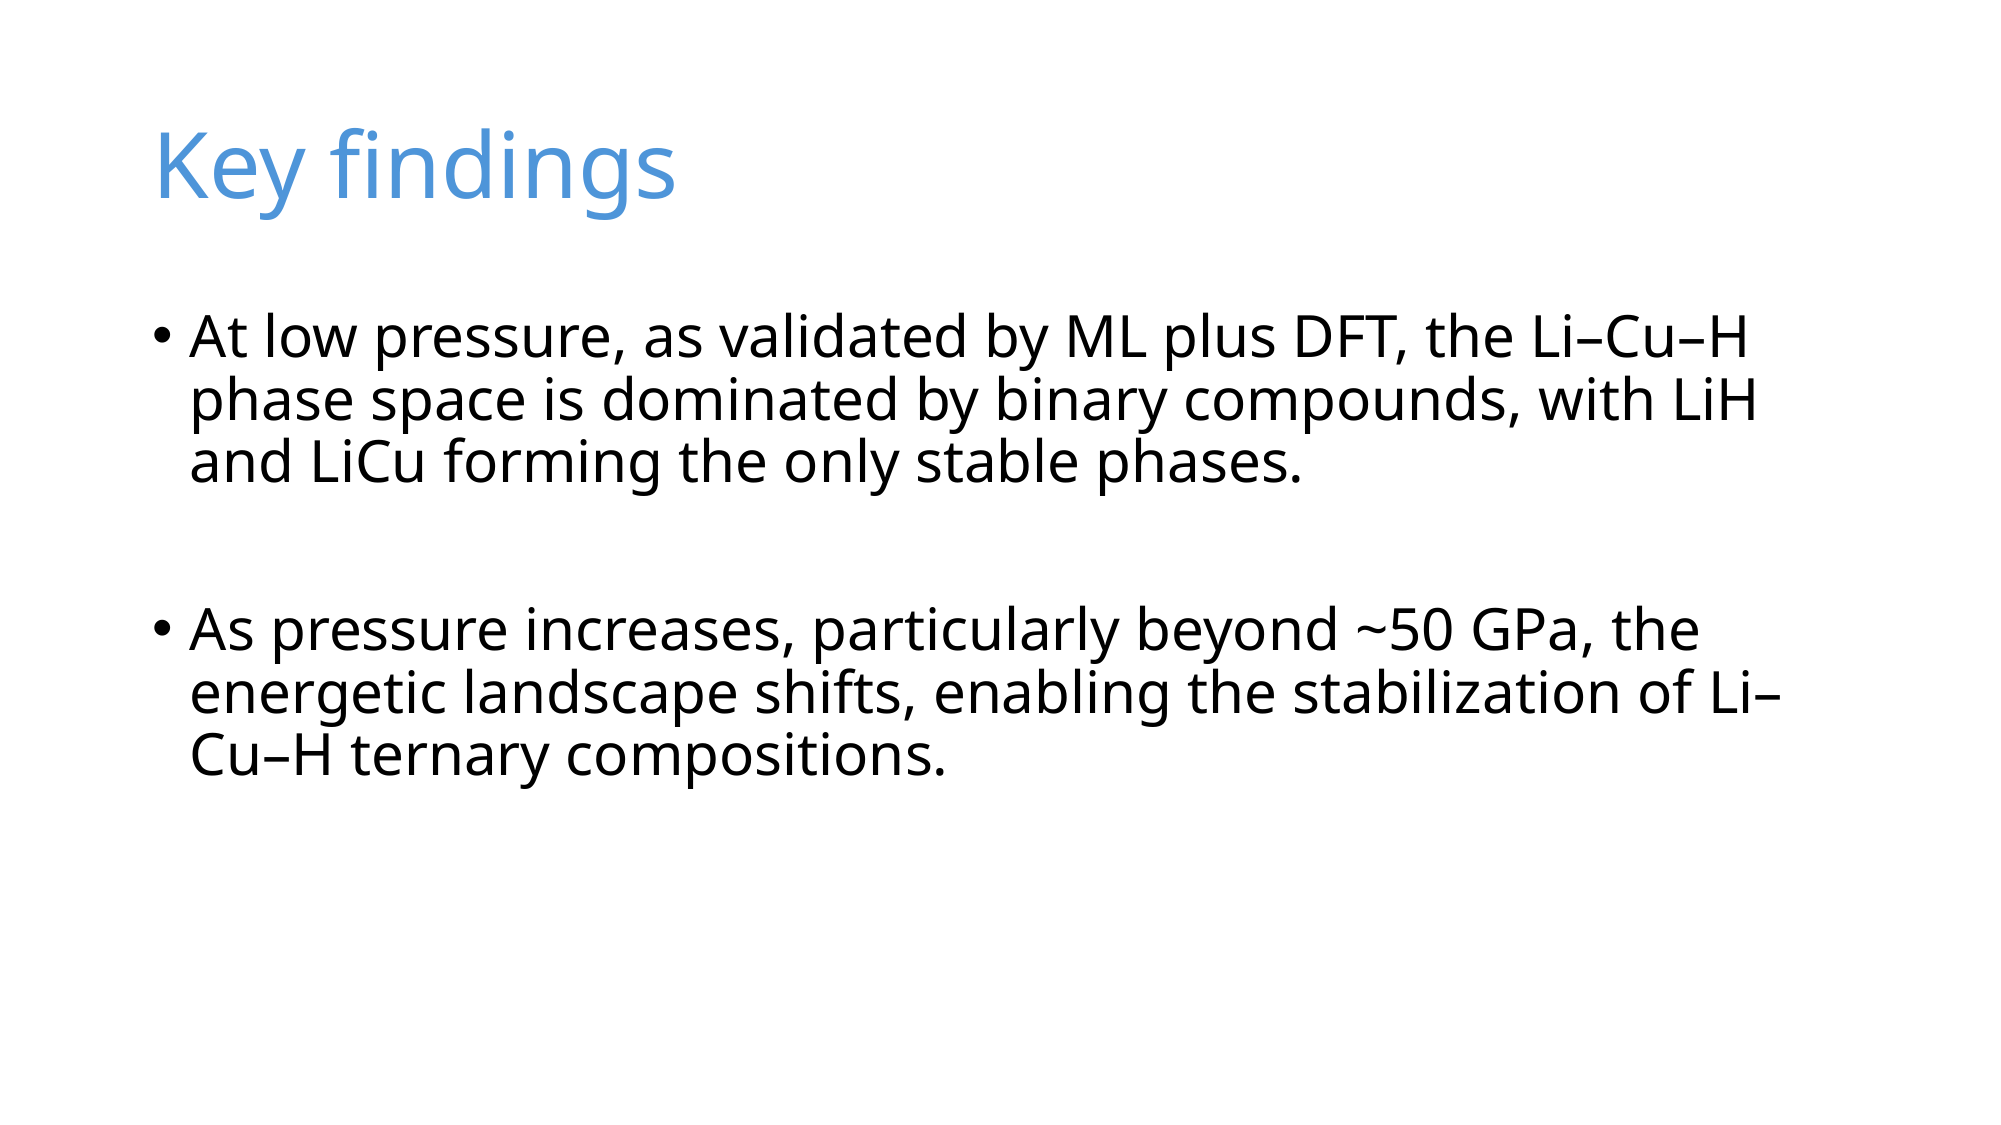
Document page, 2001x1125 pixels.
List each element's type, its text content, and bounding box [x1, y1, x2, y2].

list At low pressure, as validated by ML plus DFT, the Li–Cu–H phase space is dominated by binary compounds, with LiH and LiCu forming the only stable phases. As pressure increases, particularly beyond ~50 GPa, the energetic landscape shifts, enabling the stabilization of Li–Cu–H ternary compositions. [137, 299, 1863, 1014]
title Key findings [137, 59, 1863, 278]
